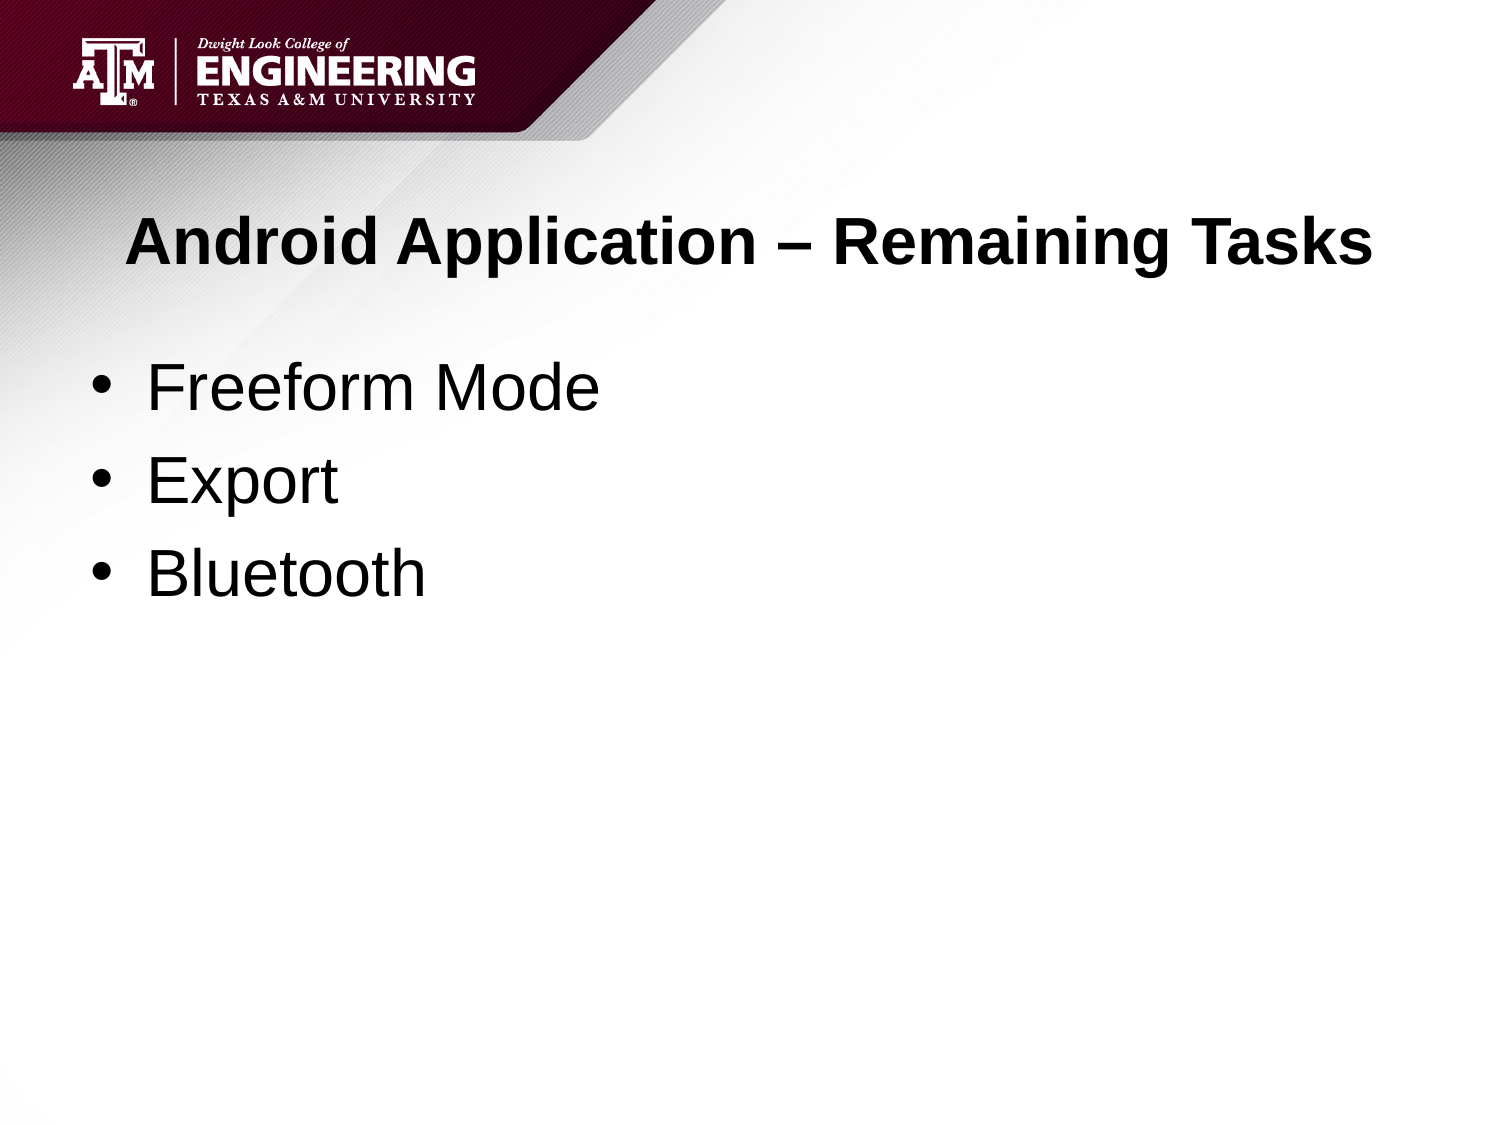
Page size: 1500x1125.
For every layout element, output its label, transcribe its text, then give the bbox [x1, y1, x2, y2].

title Android Application – Remaining Tasks [75, 172, 1425, 304]
list Freeform Mode Export Bluetooth [75, 336, 1425, 1005]
picture [0, 0, 1500, 1125]
